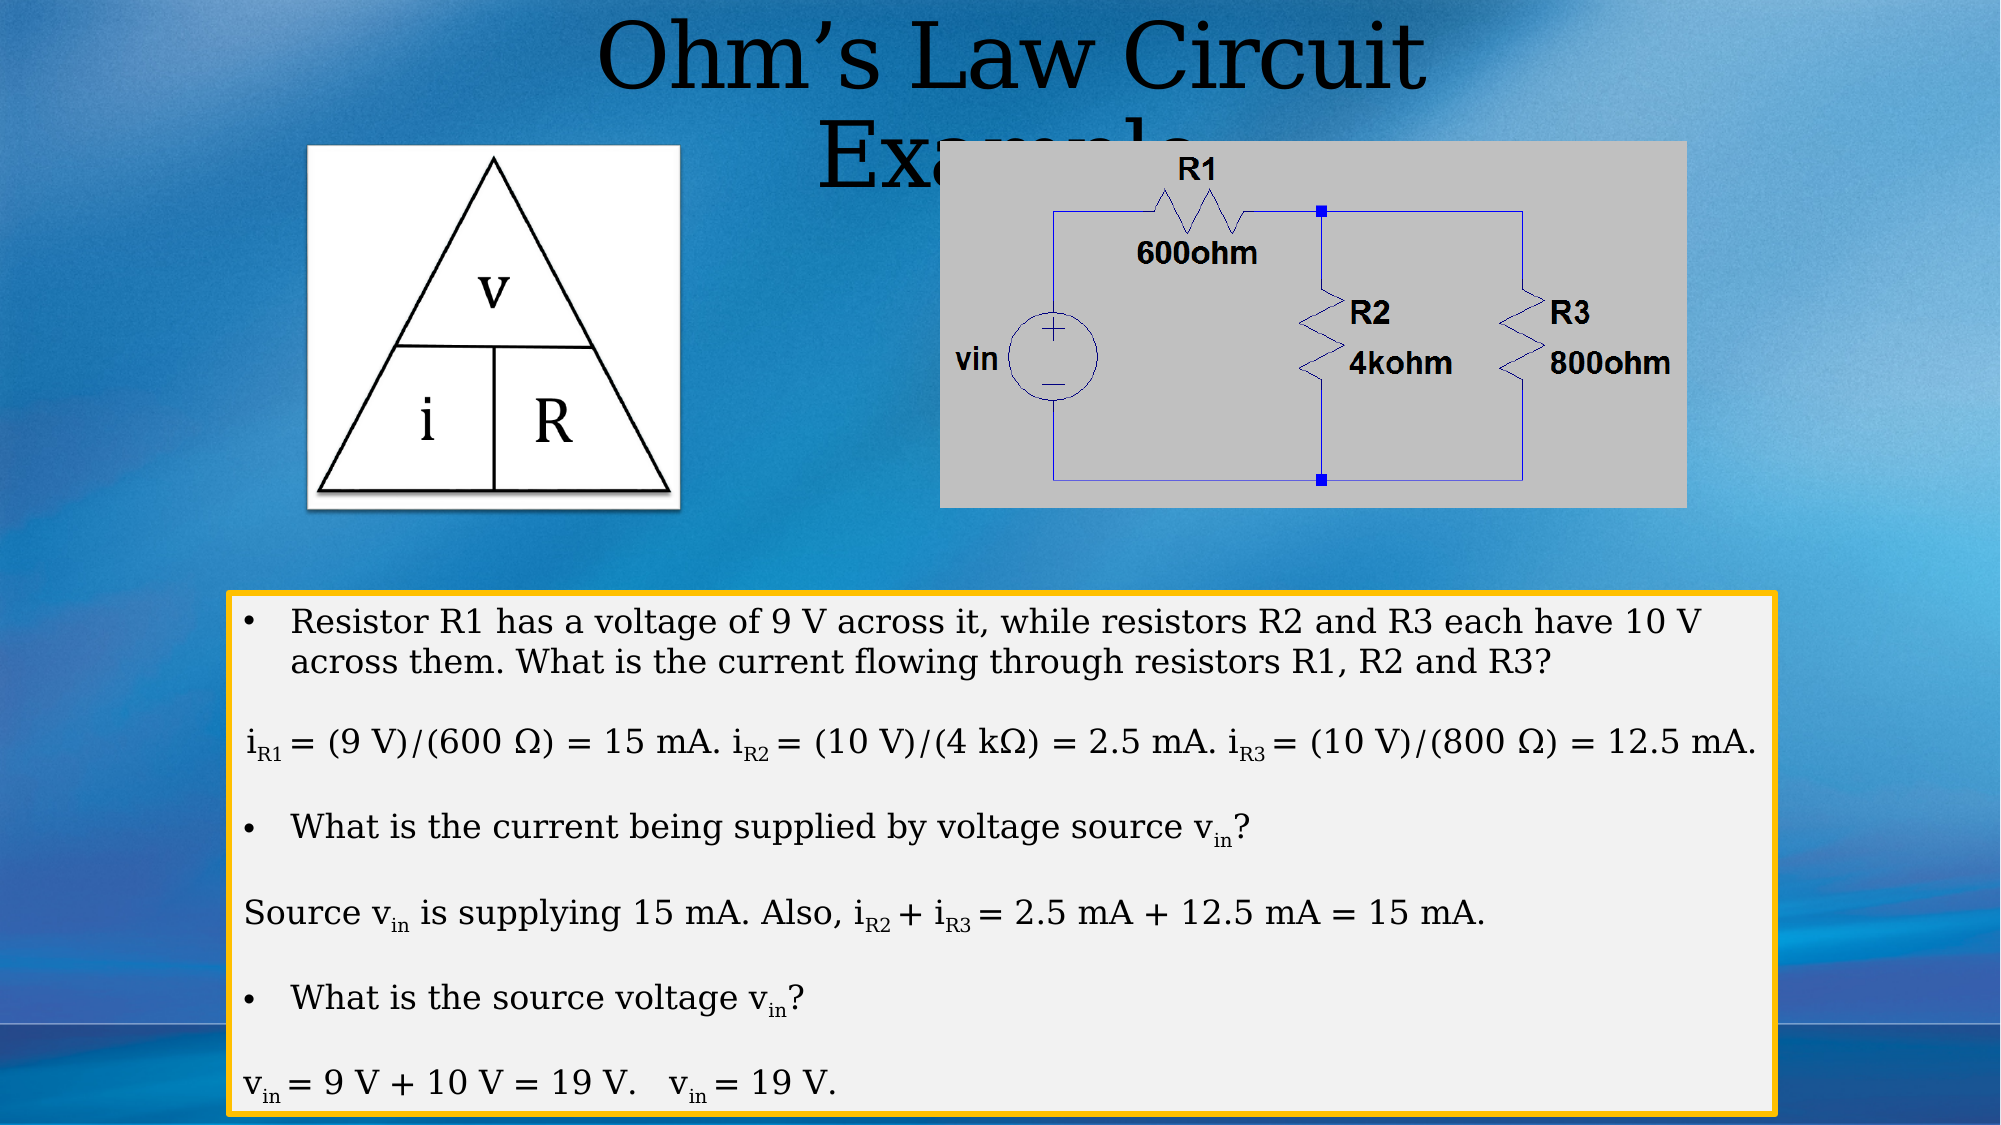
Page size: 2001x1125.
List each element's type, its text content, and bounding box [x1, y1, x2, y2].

text_box Resistor R1 has a voltage of 9 V across it, while resistors R2 and R3 each have 10 V across them. What is the current flowing through resistors R1, R2 and R3? iR1 = (9 V)/(600 Ω) = 15 mA. iR2 = (10 V)/(4 kΩ) = 2.5 mA. iR3 = (10 V)/(800 Ω) = 12.5 mA. What is the current being supplied by voltage source vin? Source vin is supplying 15 mA. Also, iR2 + iR3 = 2.5 mA + 12.5 mA = 15 mA. What is the source voltage vin? vin = 9 V + 10 V = 19 V. vin = 19 V. [228, 592, 1776, 1115]
title Ohm’s Law Circuit Example [393, 9, 1628, 97]
picture [0, 0, 2001, 1125]
